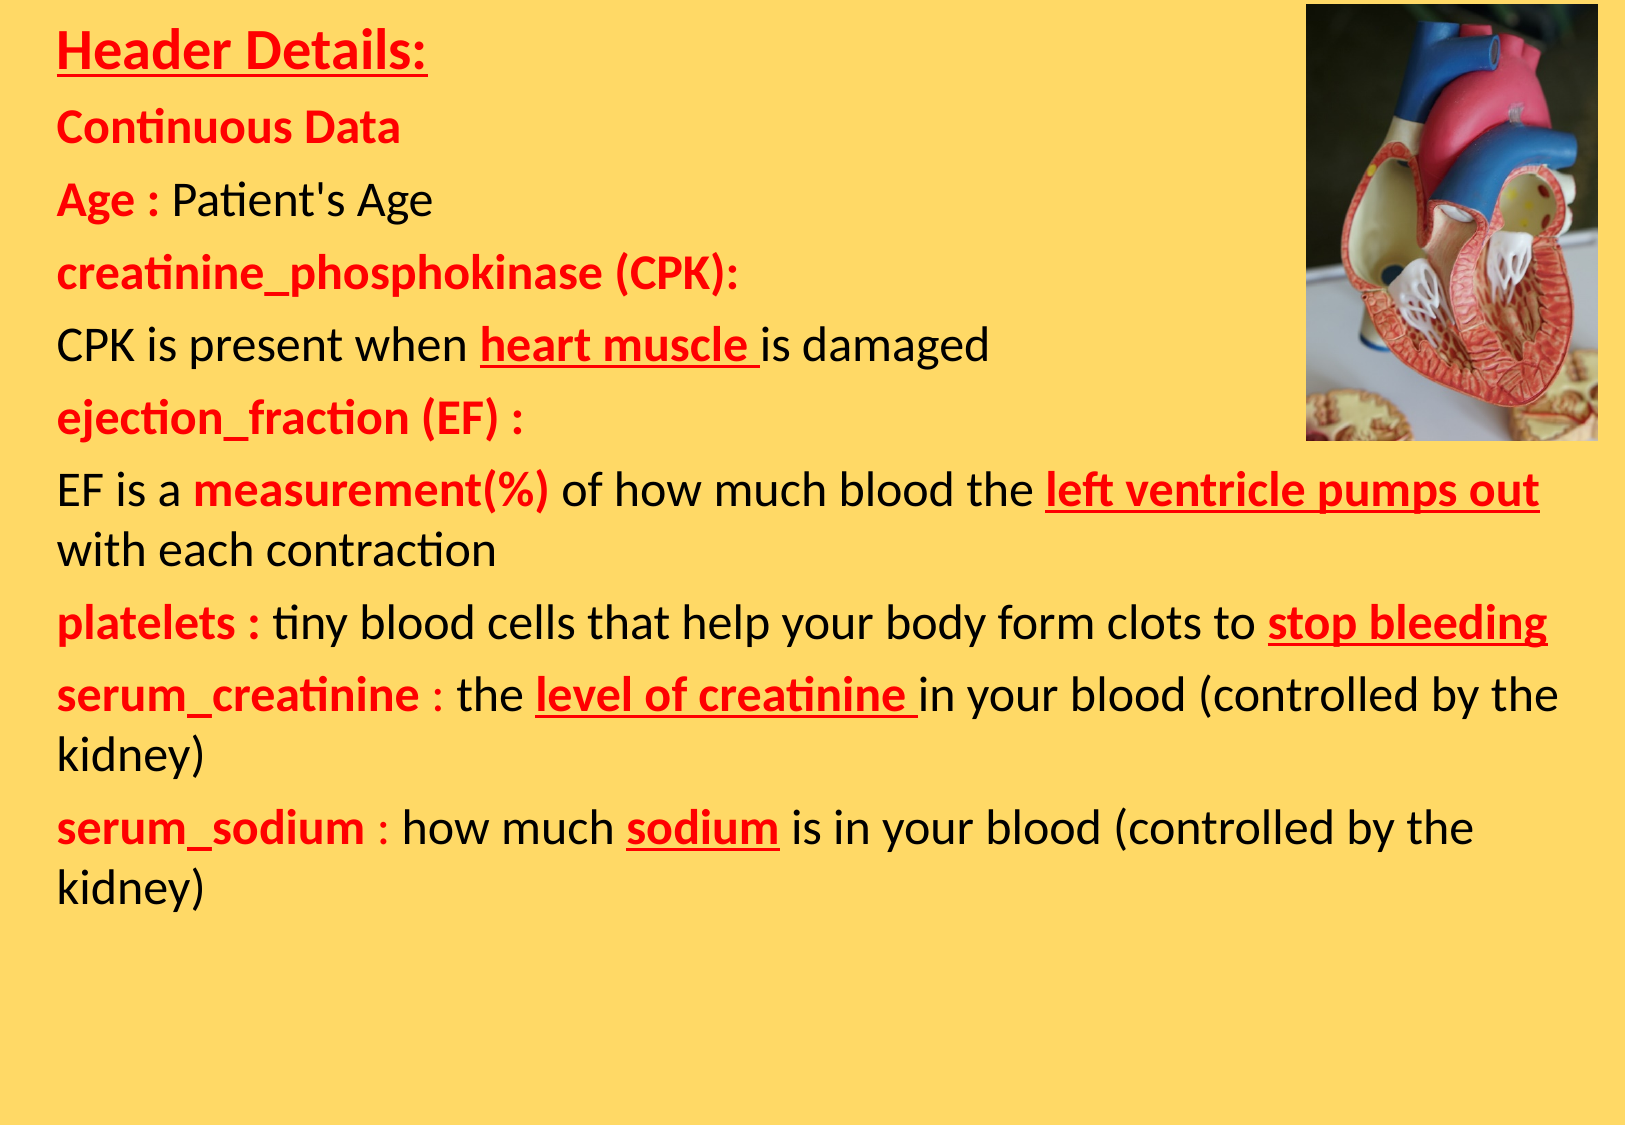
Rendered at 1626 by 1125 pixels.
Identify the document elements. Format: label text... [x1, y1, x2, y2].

text_box Header Details: Continuous Data Age : Patient's Age creatinine_phosphokinase (CPK): CPK is present when heart muscle is damaged ejection_fraction (EF) : EF is a measurement(%) of how much blood the left ventricle pumps out with each contraction platelets : tiny blood cells that help your body form clots to stop bleeding serum_creatinine : the level of creatinine in your blood (controlled by the kidney) serum_sodium : how much sodium is in your blood (controlled by the kidney) [41, 4, 1598, 922]
picture [1306, 4, 1598, 441]
